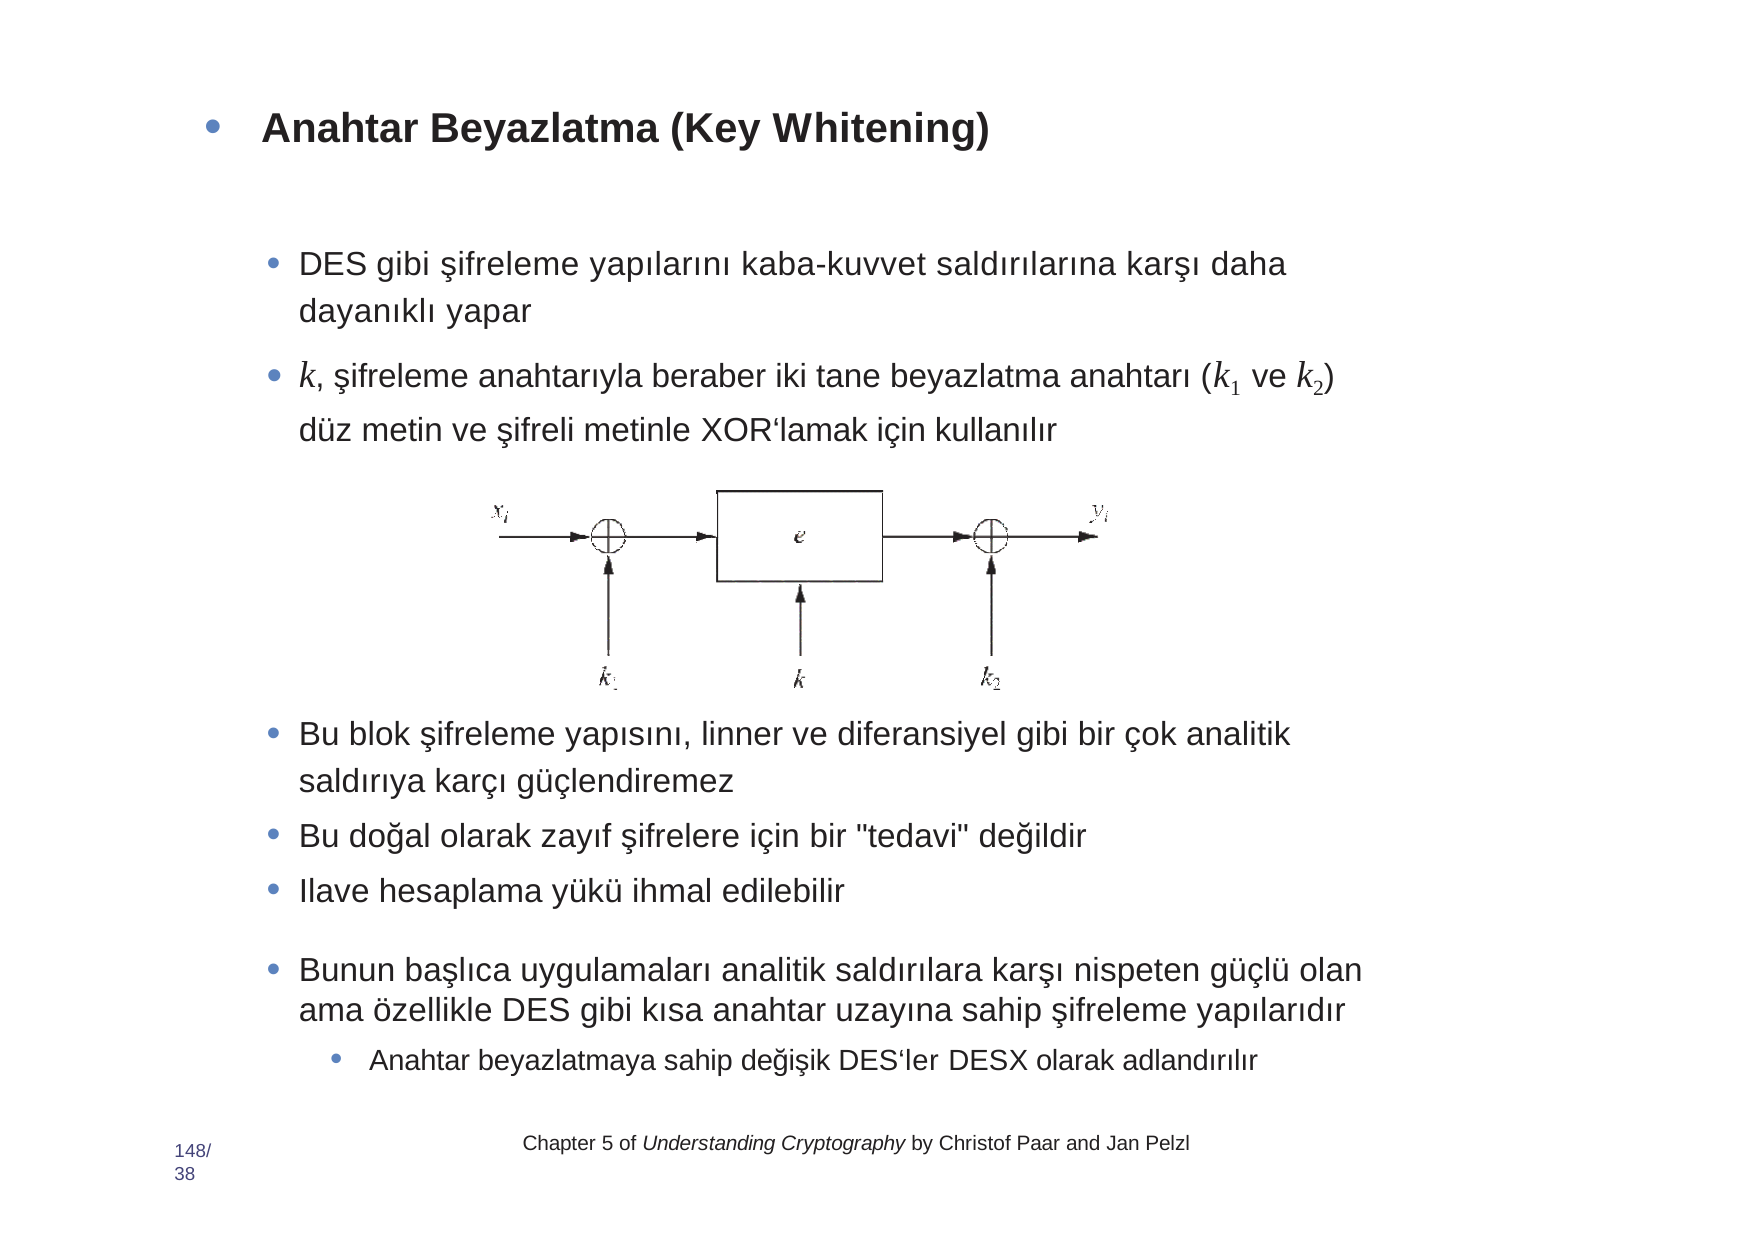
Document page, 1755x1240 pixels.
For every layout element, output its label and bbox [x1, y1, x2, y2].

text_box [264, 704, 1414, 1098]
text_box [599, 666, 618, 690]
footer [520, 1129, 1194, 1157]
text_box [981, 666, 1001, 690]
text_box [264, 234, 1404, 460]
text_box [491, 490, 1099, 656]
text_box [1089, 505, 1109, 523]
slide_number [170, 1139, 224, 1164]
text_box [202, 101, 1165, 161]
text_box [794, 669, 806, 688]
